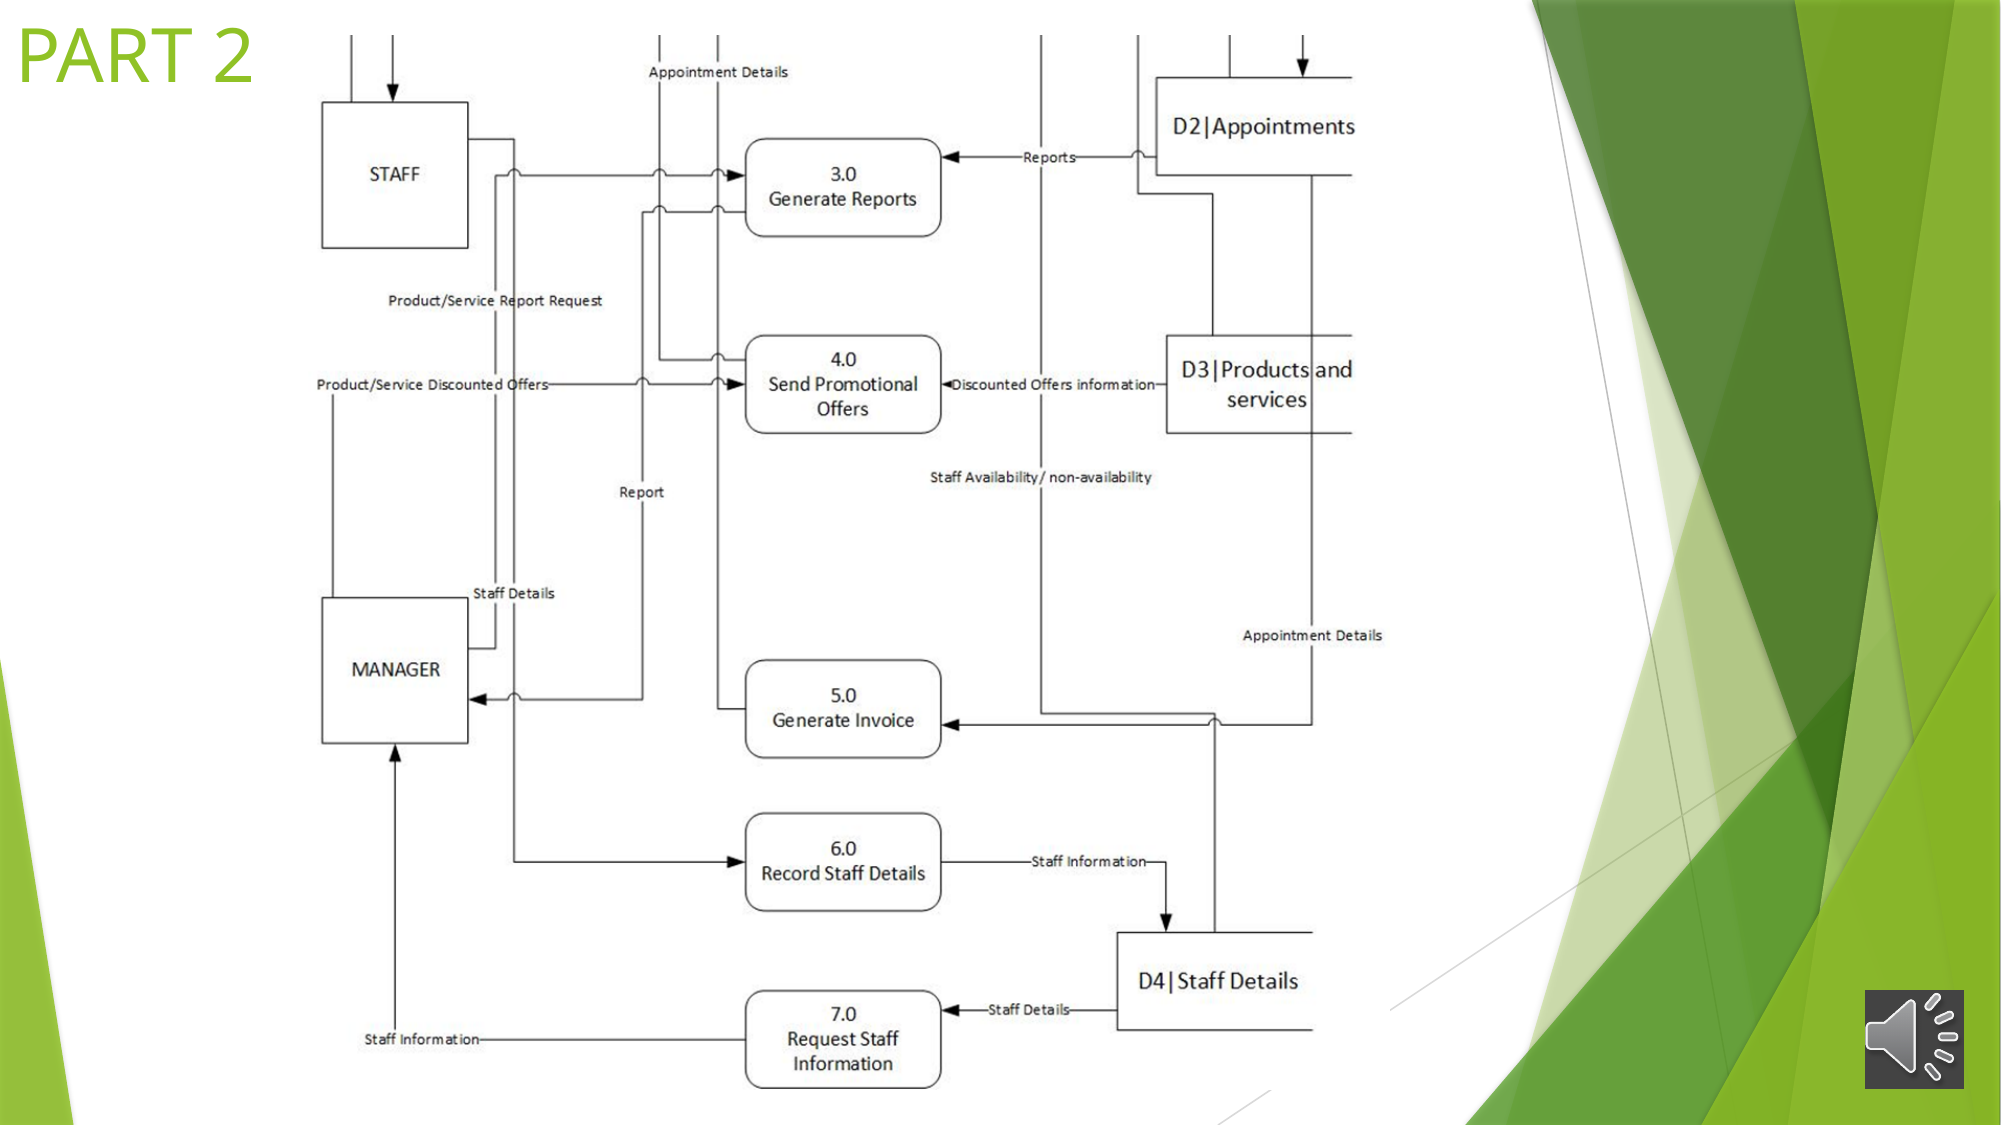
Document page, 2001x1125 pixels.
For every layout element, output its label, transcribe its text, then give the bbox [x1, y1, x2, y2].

title PART 2 [0, 0, 406, 106]
picture [307, 34, 1391, 1091]
picture [1864, 989, 1966, 1091]
